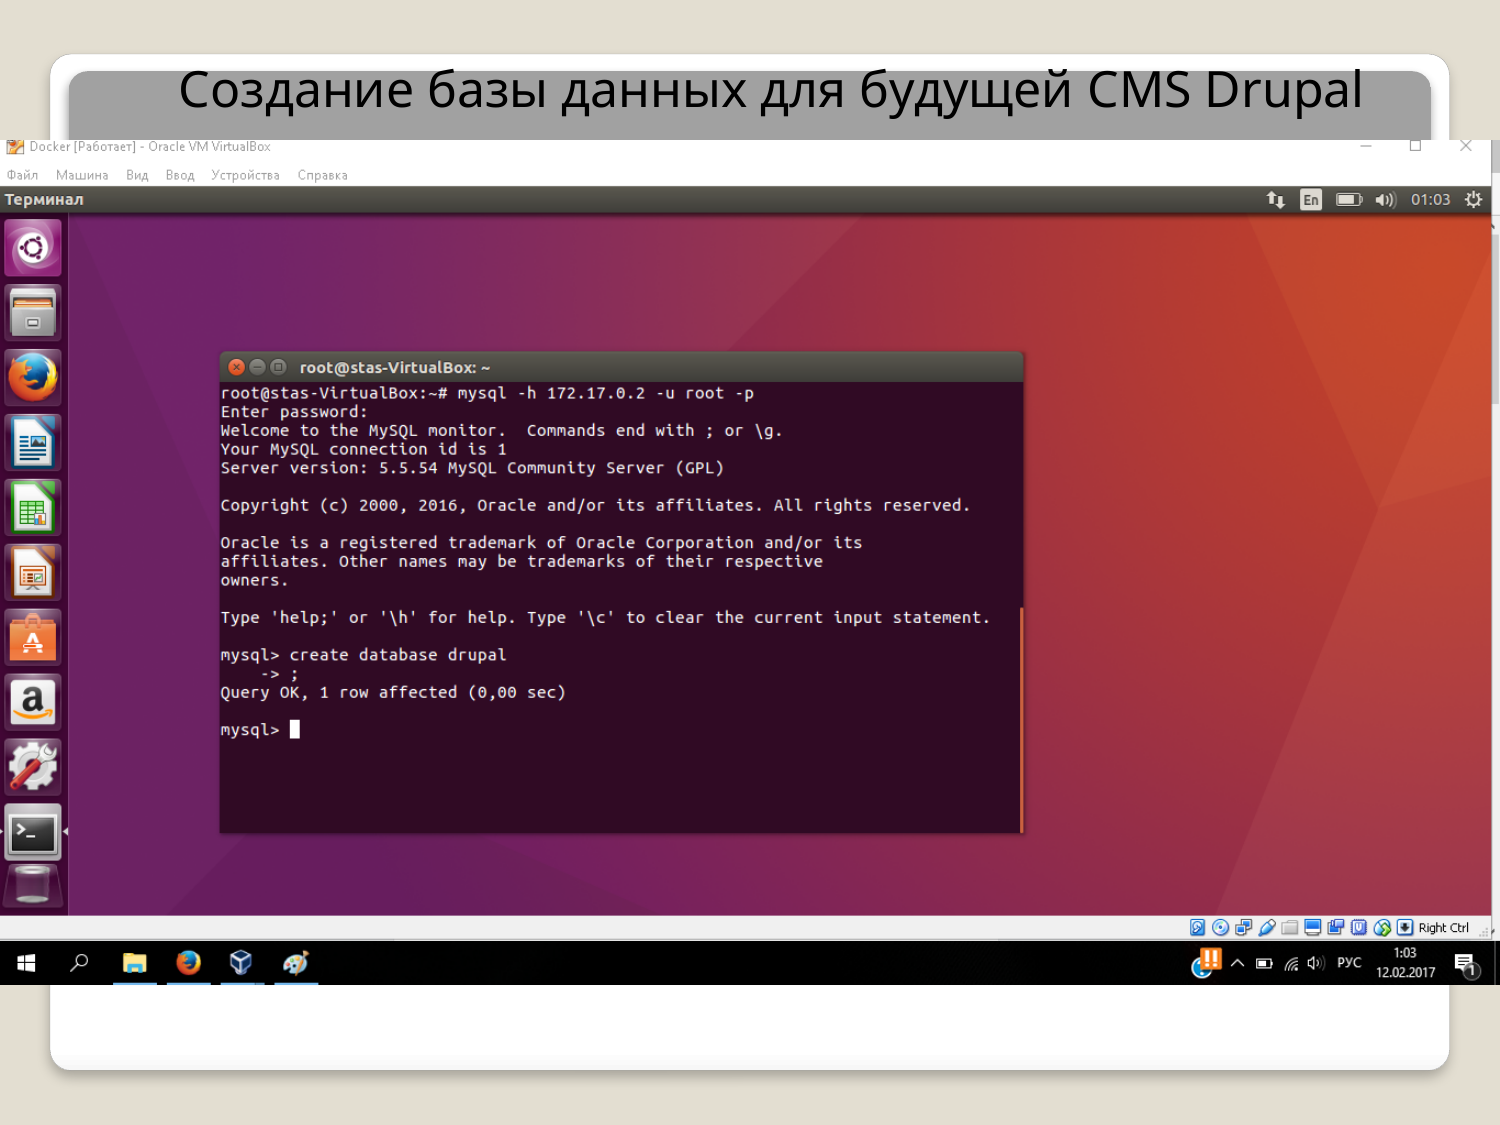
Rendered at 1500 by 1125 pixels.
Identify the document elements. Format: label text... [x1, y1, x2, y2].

picture [0, 140, 1500, 985]
text_box Создание базы данных для будущей CMS Drupal [164, 49, 1380, 125]
